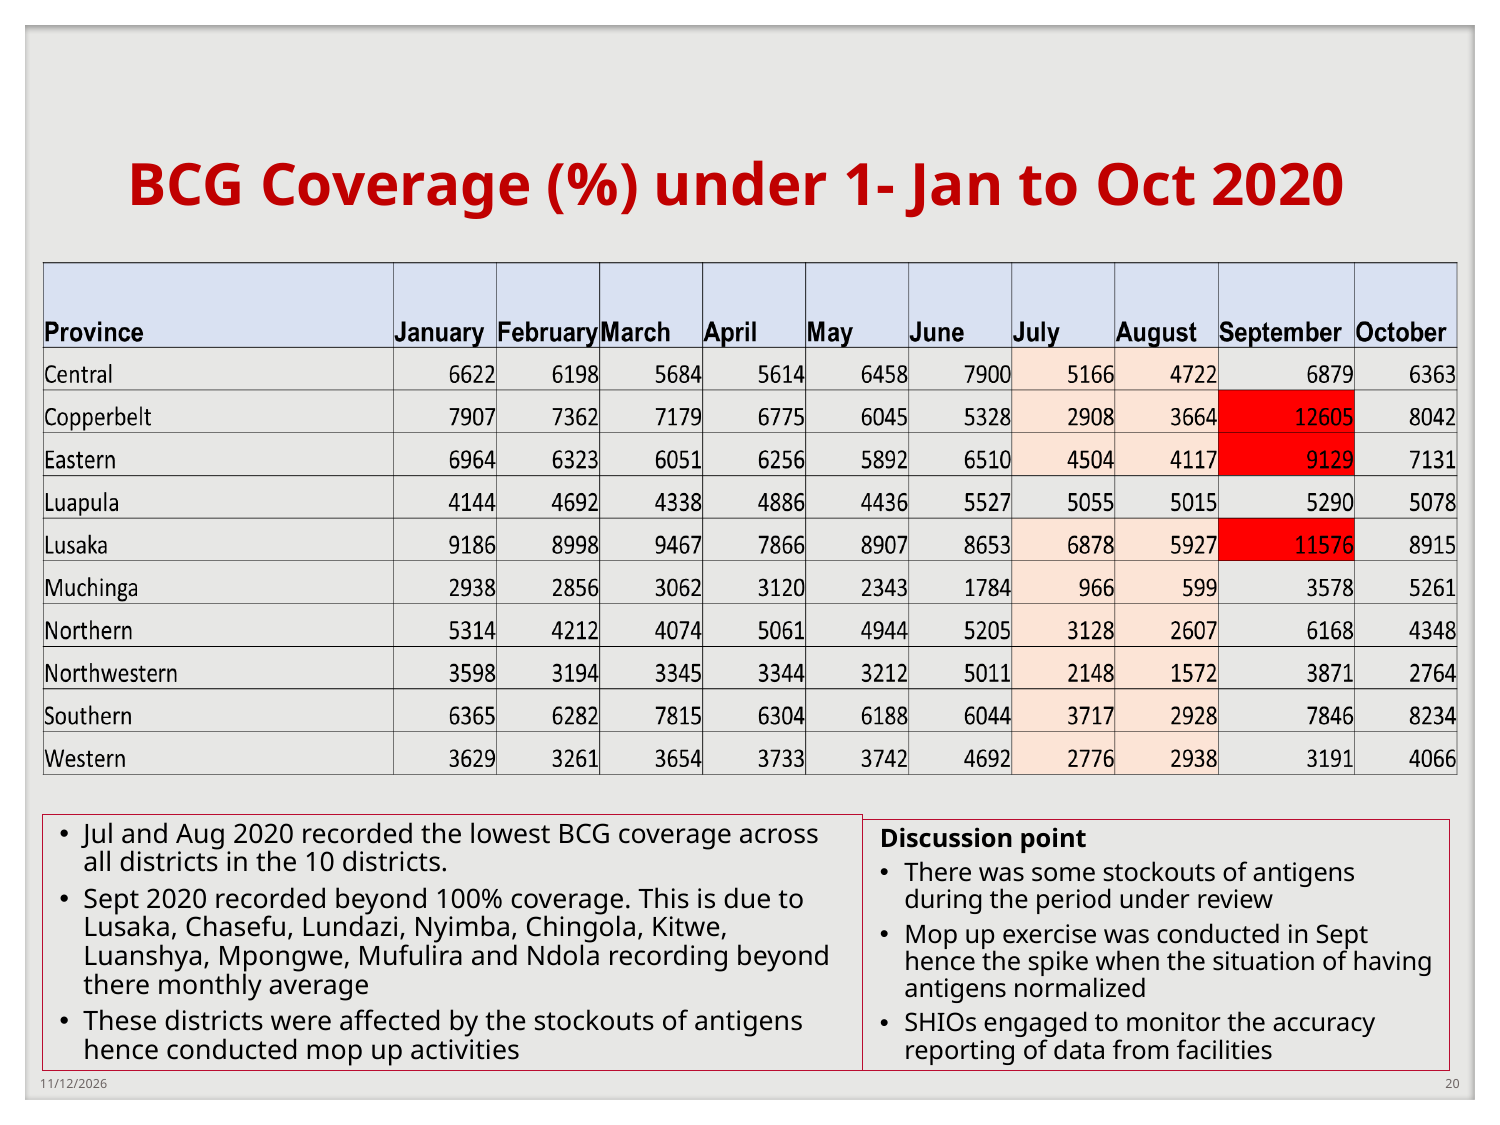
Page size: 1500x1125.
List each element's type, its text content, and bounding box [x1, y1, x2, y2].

text_box Discussion point There was some stockouts of antigens during the period under review Mop up exercise was conducted in Sept hence the spike when the situation of having antigens normalized SHIOs engaged to monitor the accuracy reporting of data from facilities [862, 819, 1450, 1071]
picture [42, 262, 1458, 791]
text_box Jul and Aug 2020 recorded the lowest BCG coverage across all districts in the 10 districts. Sept 2020 recorded beyond 100% coverage. This is due to Lusaka, Chasefu, Lundazi, Nyimba, Chingola, Kitwe, Luanshya, Mpongwe, Mufulira and Ndola recording beyond there monthly average These districts were affected by the stockouts of antigens hence conducted mop up activities [42, 814, 863, 1071]
slide_number 20 [1125, 1069, 1475, 1100]
title BCG Coverage (%) under 1- Jan to Oct 2020 [112, 139, 1388, 225]
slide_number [24, 1069, 375, 1100]
